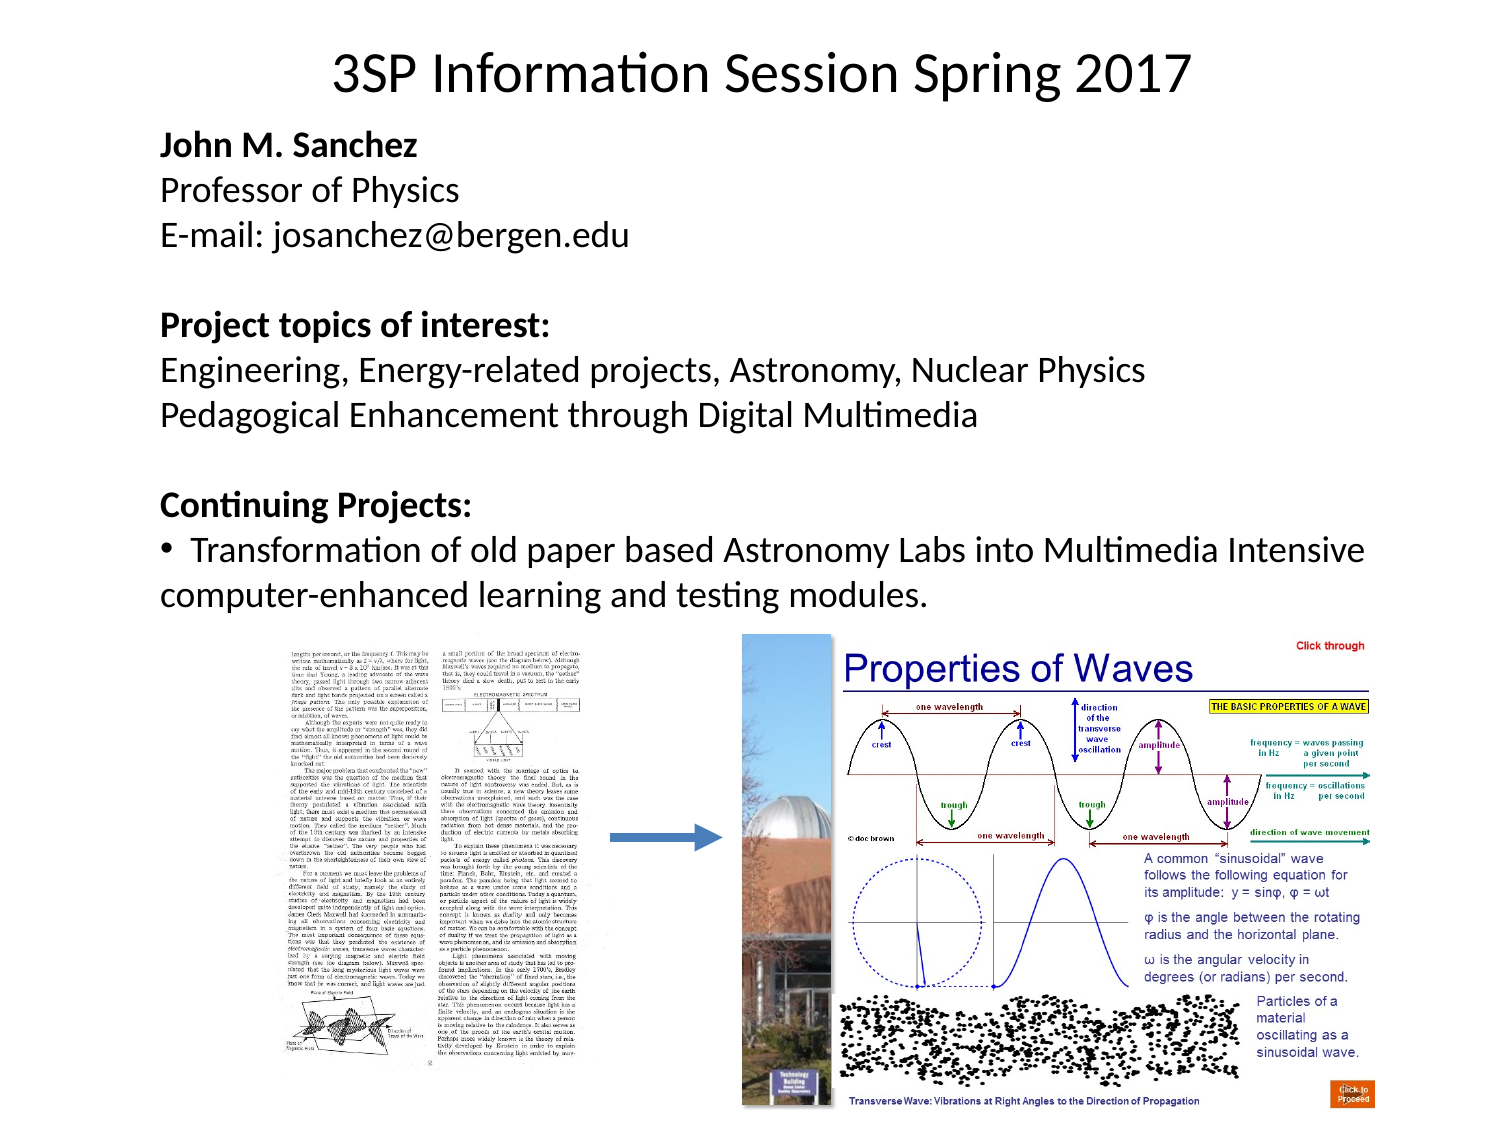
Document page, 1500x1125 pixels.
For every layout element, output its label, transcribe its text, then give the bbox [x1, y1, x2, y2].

picture [262, 627, 611, 1078]
text_box John M. Sanchez Professor of Physics E-mail: josanchez@bergen.edu Project topics of interest: Engineering, Energy-related projects, Astronomy, Nuclear Physics Pedagogical Enhancement through Digital Multimedia Continuing Projects: Transformation of old paper based Astronomy Labs into Multimedia Intensive computer-enhanced learning and testing modules. [145, 112, 1400, 623]
picture [741, 634, 1376, 1110]
text_box 3SP Information Session Spring 2017 [150, 26, 1375, 112]
